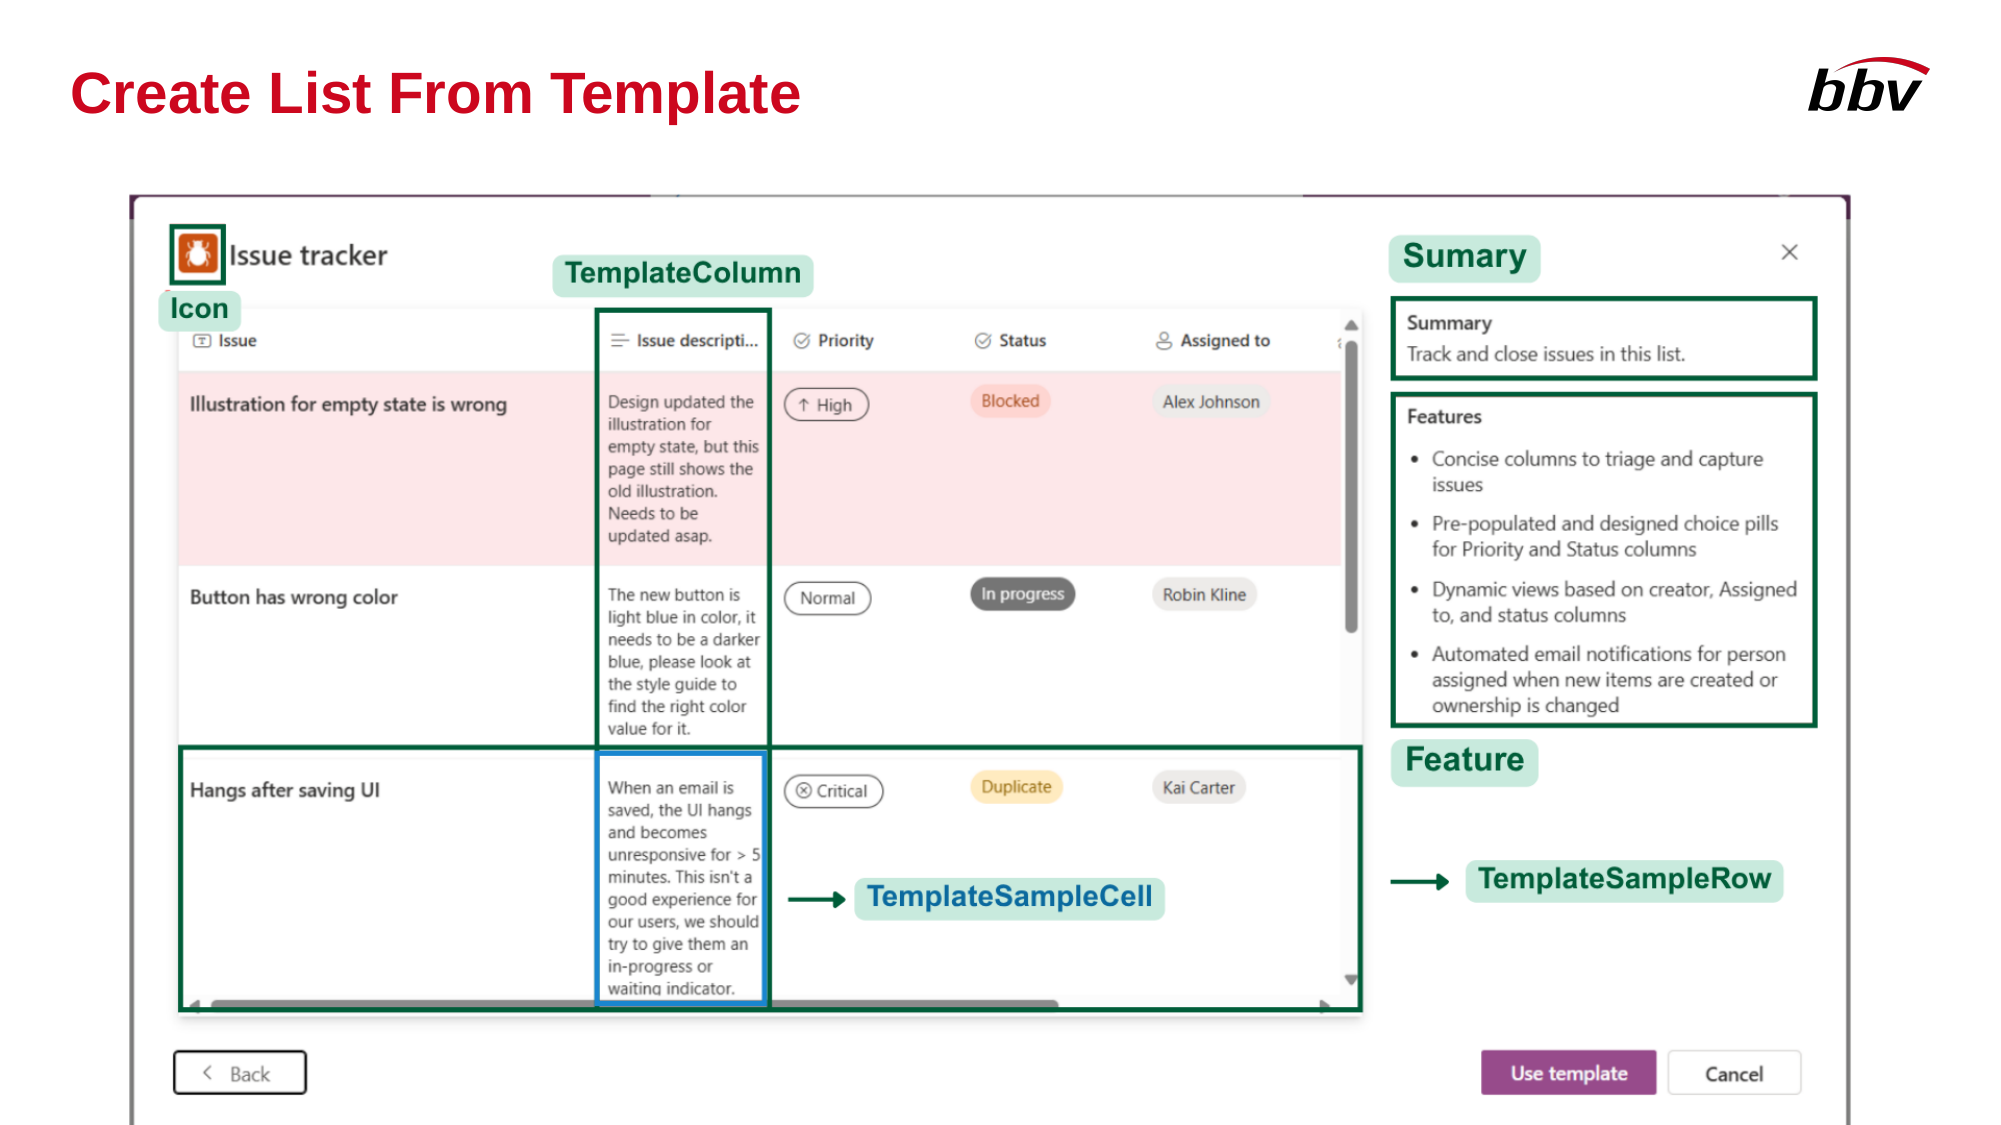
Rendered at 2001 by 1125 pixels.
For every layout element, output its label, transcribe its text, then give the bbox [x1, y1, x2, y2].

title Create List From Template [70, 0, 1666, 179]
picture [0, 179, 2000, 1125]
picture [1808, 57, 1930, 111]
